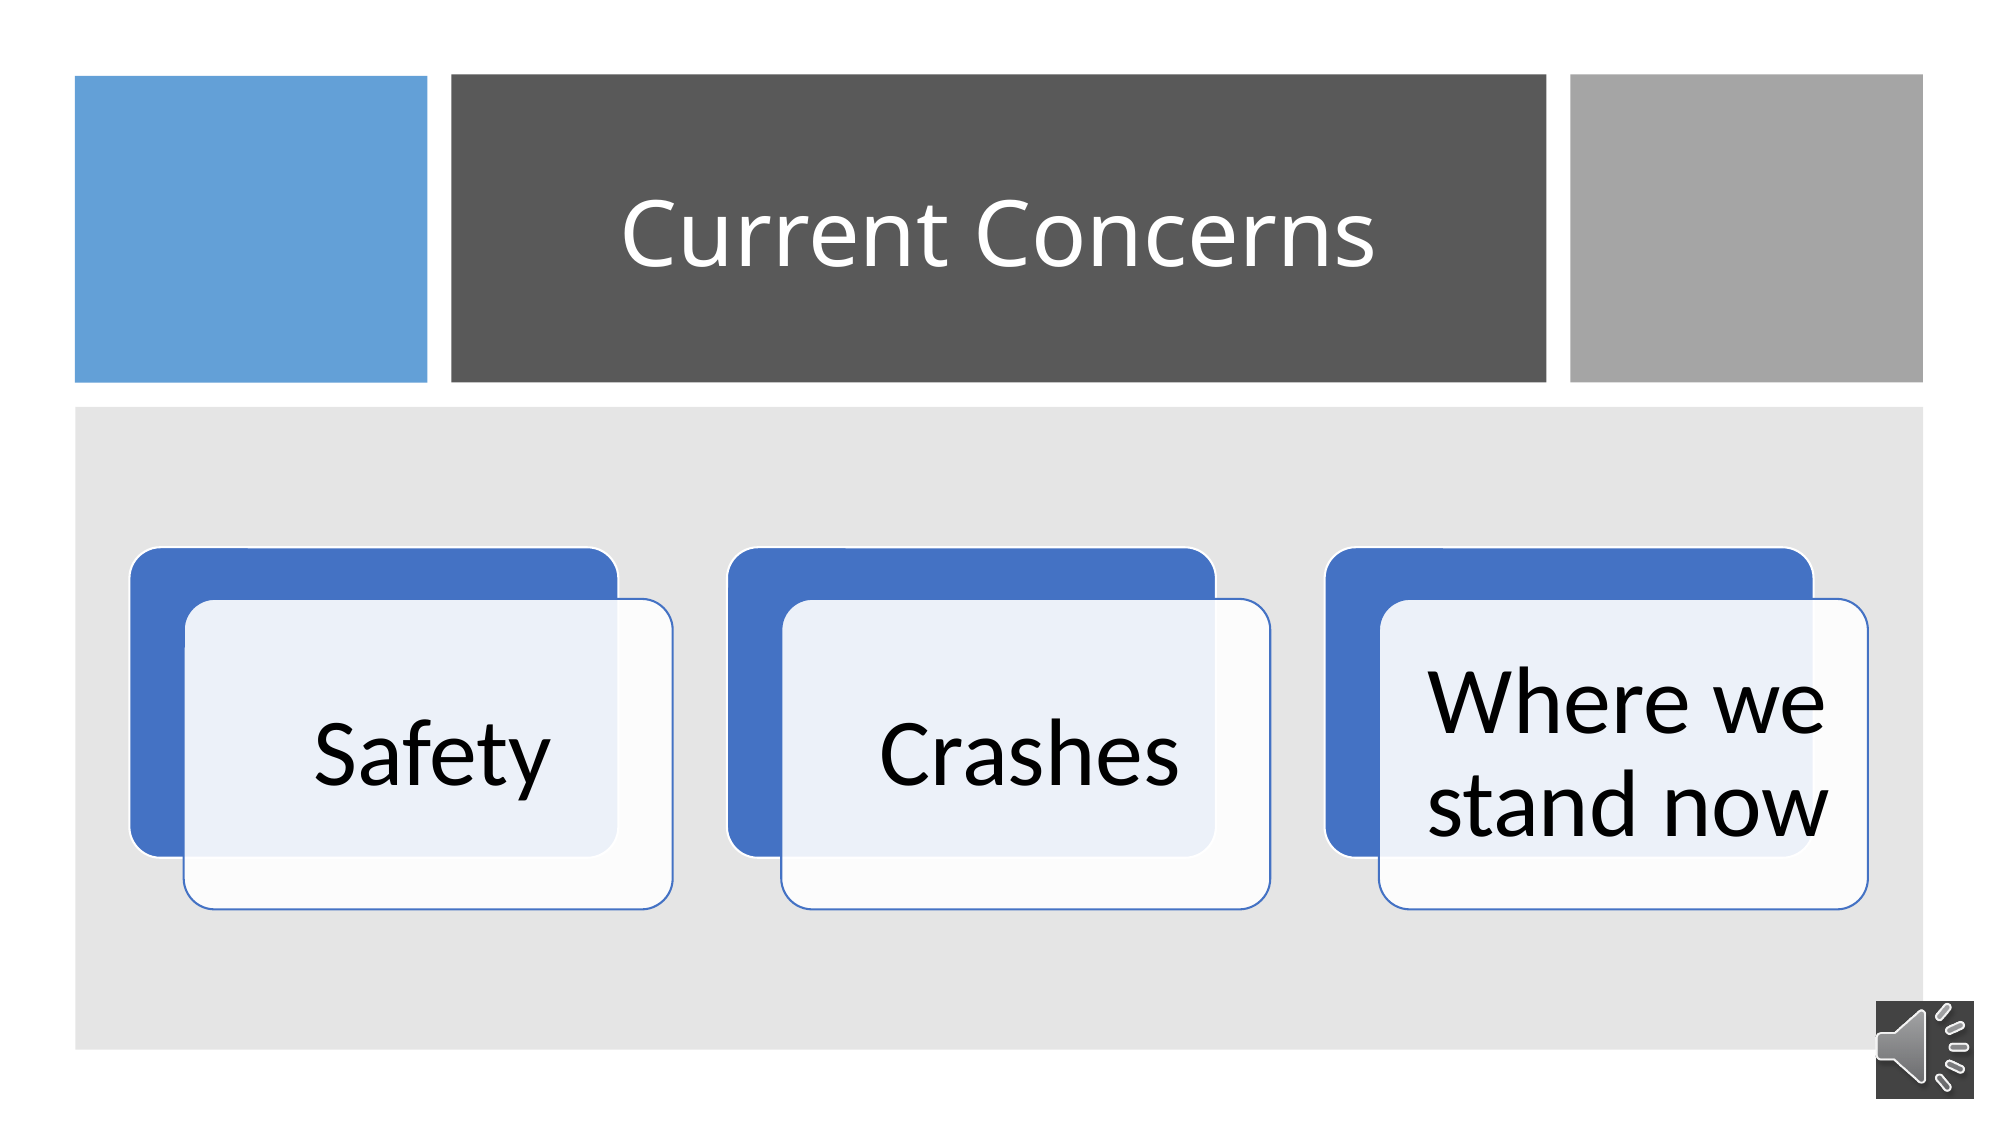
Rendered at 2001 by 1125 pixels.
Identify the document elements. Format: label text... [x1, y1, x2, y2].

text_box [74, 406, 1924, 1051]
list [129, 459, 1868, 998]
text_box [1569, 73, 1924, 383]
text_box [74, 75, 428, 384]
picture [1874, 999, 1975, 1100]
title Current Concerns [499, 120, 1499, 354]
text_box [450, 73, 1547, 383]
